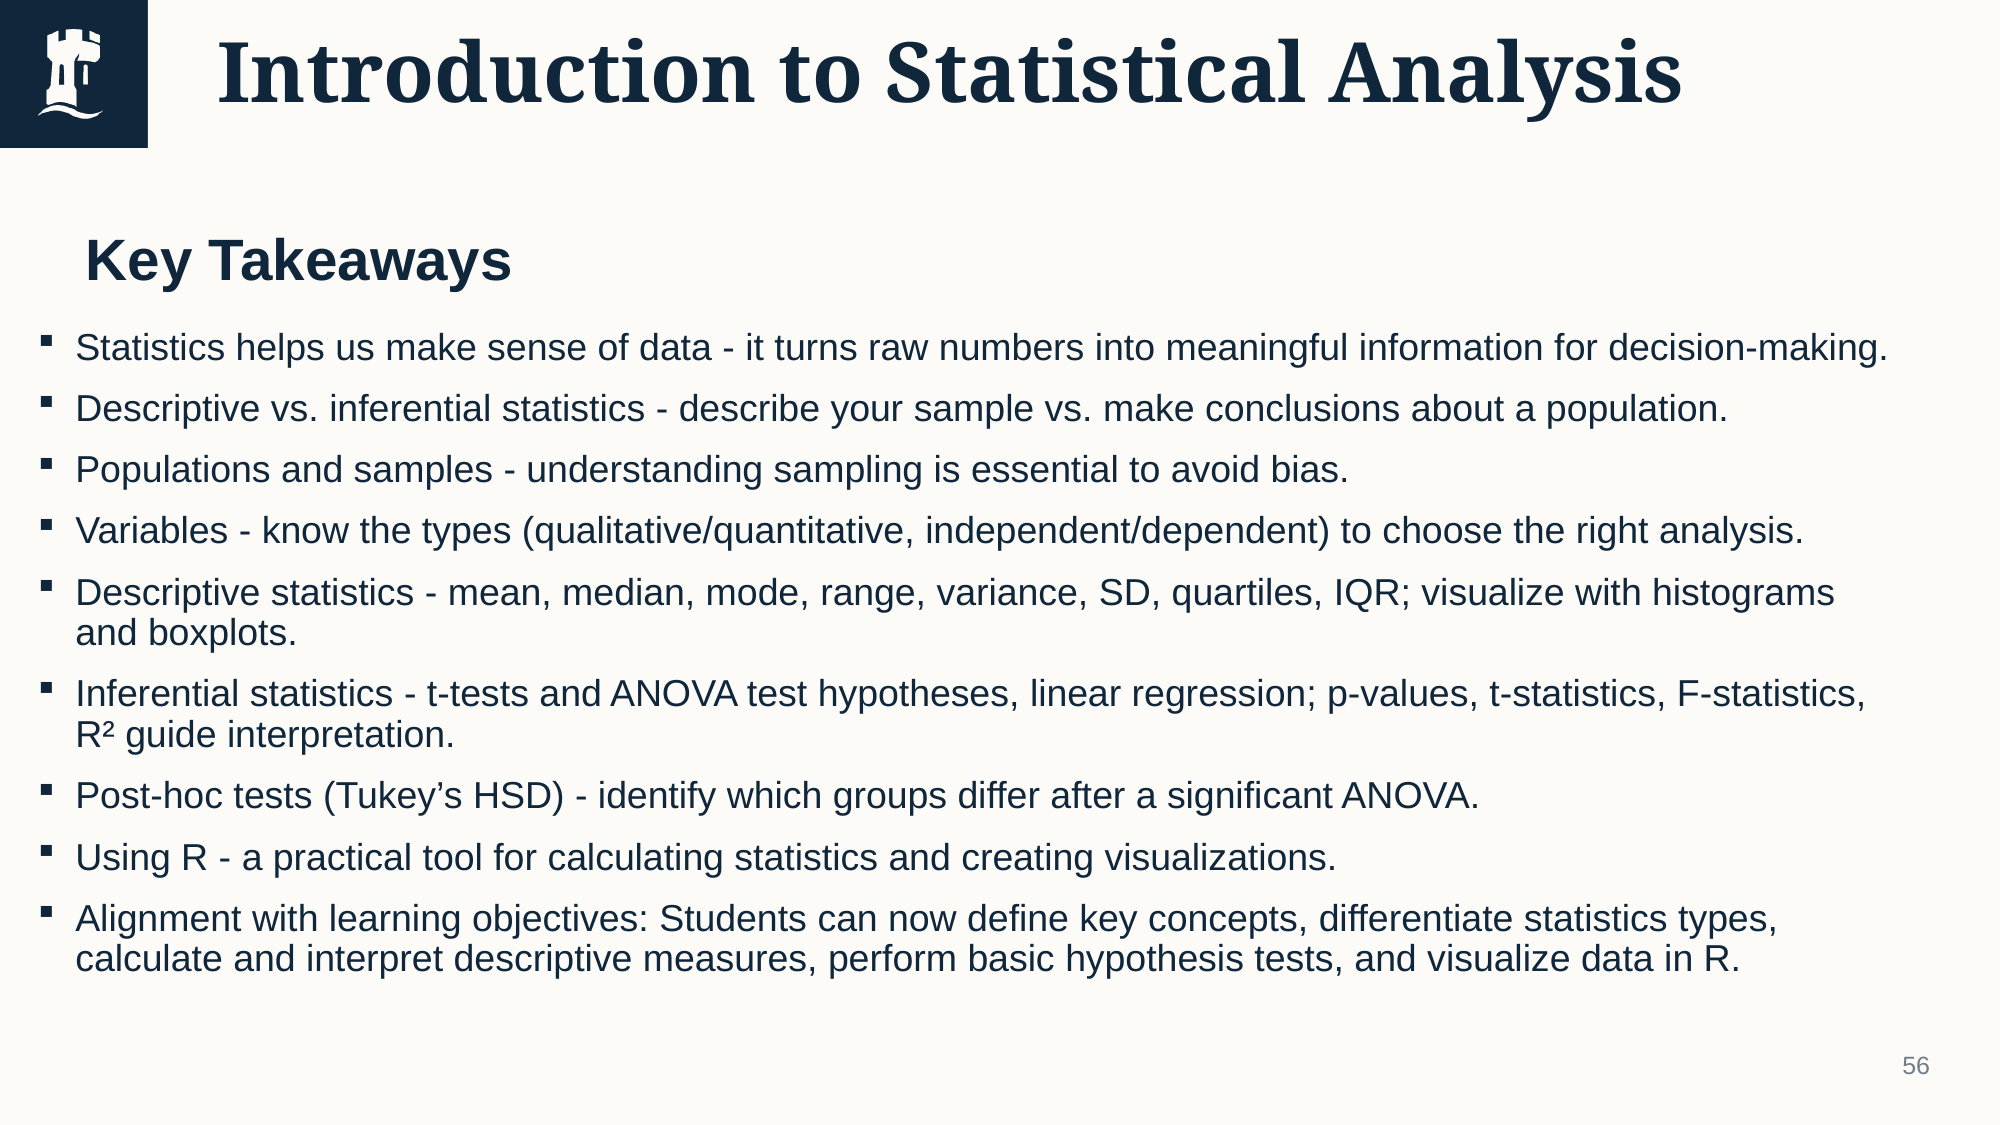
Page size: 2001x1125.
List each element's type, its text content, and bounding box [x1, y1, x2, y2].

text_box Key Takeaways [71, 222, 1931, 297]
list Statistics helps us make sense of data - it turns raw numbers into meaningful information for decision-making. Descriptive vs. inferential statistics - describe your sample vs. make conclusions about a population. Populations and samples - understanding sampling is essential to avoid bias. Variables - know the types (qualitative/quantitative, independent/dependent) to choose the right analysis. Descriptive statistics - mean, median, mode, range, variance, SD, quartiles, IQR; visualize with histograms and boxplots. Inferential statistics - t-tests and ANOVA test hypotheses, linear regression; p-values, t-statistics, F-statistics, R² guide interpretation. Post-hoc tests (Tukey’s HSD) - identify which groups differ after a significant ANOVA. Using R - a practical tool for calculating statistics and creating visualizations. Alignment with learning objectives: Students can now define key concepts, differentiate statistics types, calculate and interpret descriptive measures, perform basic hypothesis tests, and visualize data in R. [37, 327, 1899, 1125]
title Introduction to Statistical Analysis [217, 0, 1931, 148]
picture [0, 0, 148, 148]
slide_number 56 [1812, 1049, 1931, 1083]
